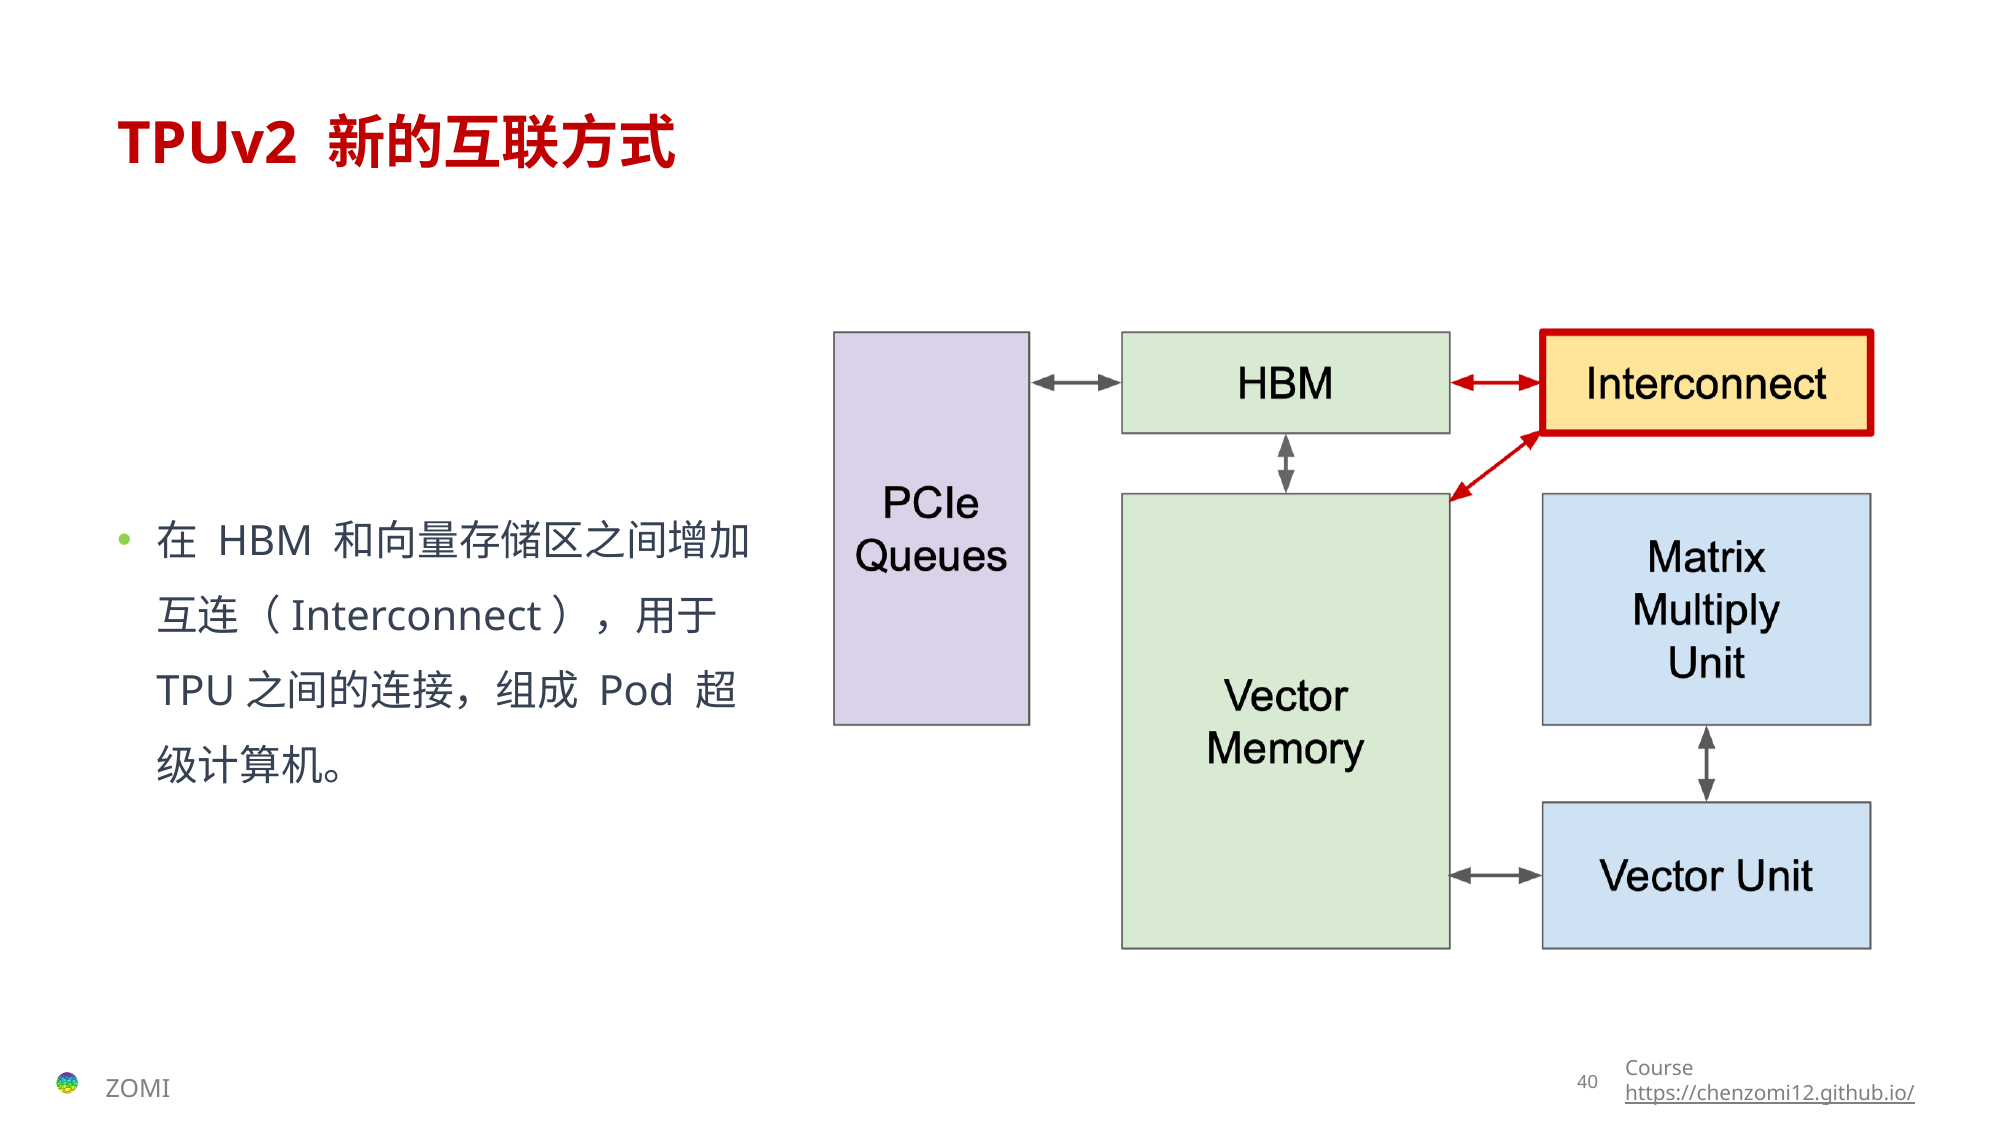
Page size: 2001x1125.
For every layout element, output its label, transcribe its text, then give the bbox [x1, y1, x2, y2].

list 在 HBM 和向量存储区之间增加互连（Interconnect），用于TPU之间的连接，组成 Pod 超级计算机。 [102, 235, 776, 1043]
title TPUv2 新的互联方式 [102, 91, 1901, 189]
picture [804, 302, 1901, 976]
picture [57, 1073, 77, 1093]
